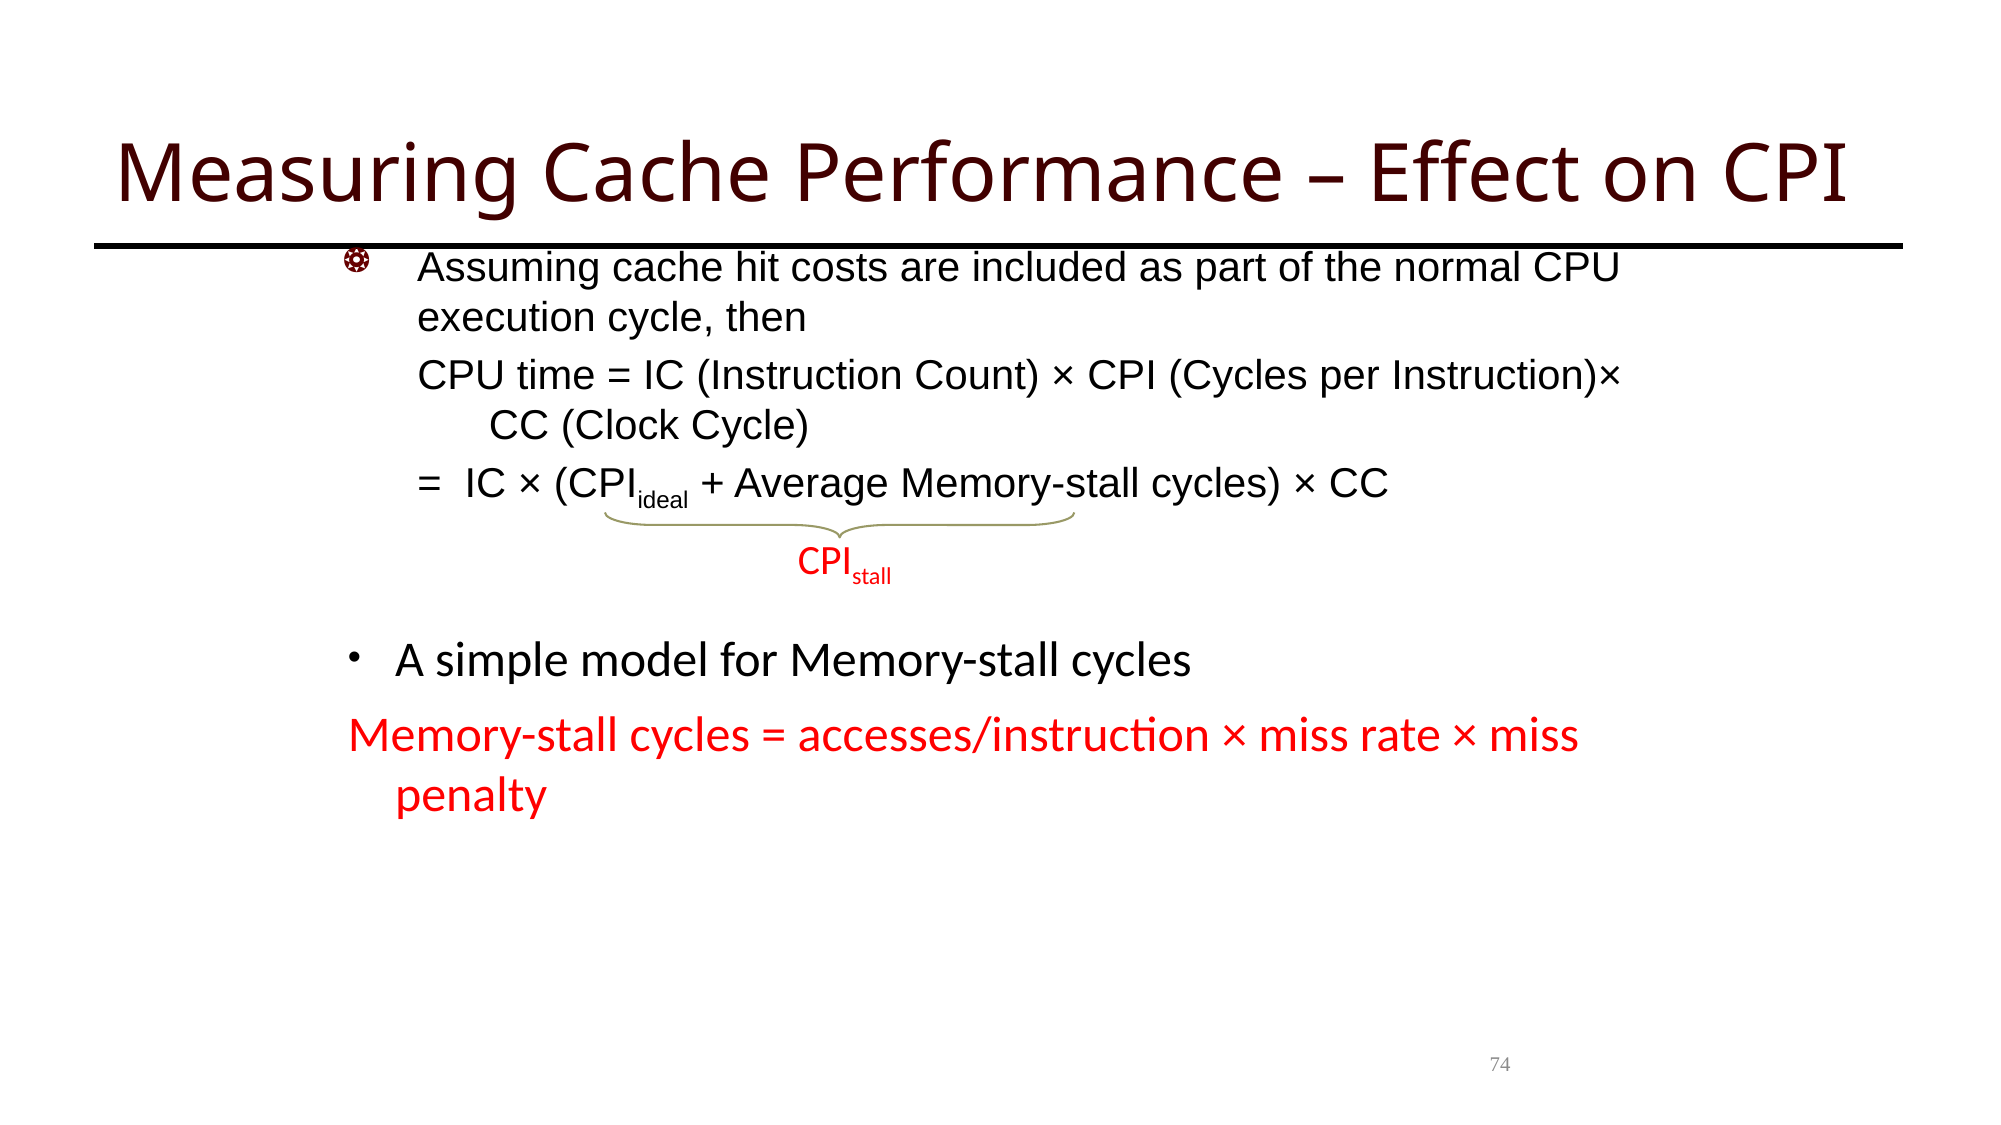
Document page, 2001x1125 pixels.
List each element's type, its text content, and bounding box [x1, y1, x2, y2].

title Measuring Cache Performance – Effect on CPI [99, 37, 1901, 226]
list Assuming cache hit costs are included as part of the normal CPU execution cycle, then CPU time = IC (Instruction Count) × CPI (Cycles per Instruction)× CC (Clock Cycle) = IC × (CPIideal + Average Memory-stall cycles) × CC [324, 231, 1676, 975]
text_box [604, 512, 1075, 591]
text_box A simple model for Memory-stall cycles Memory-stall cycles = accesses/instruction × miss rate × miss penalty [337, 547, 1750, 826]
slide_number 74 [1324, 1042, 1676, 1103]
